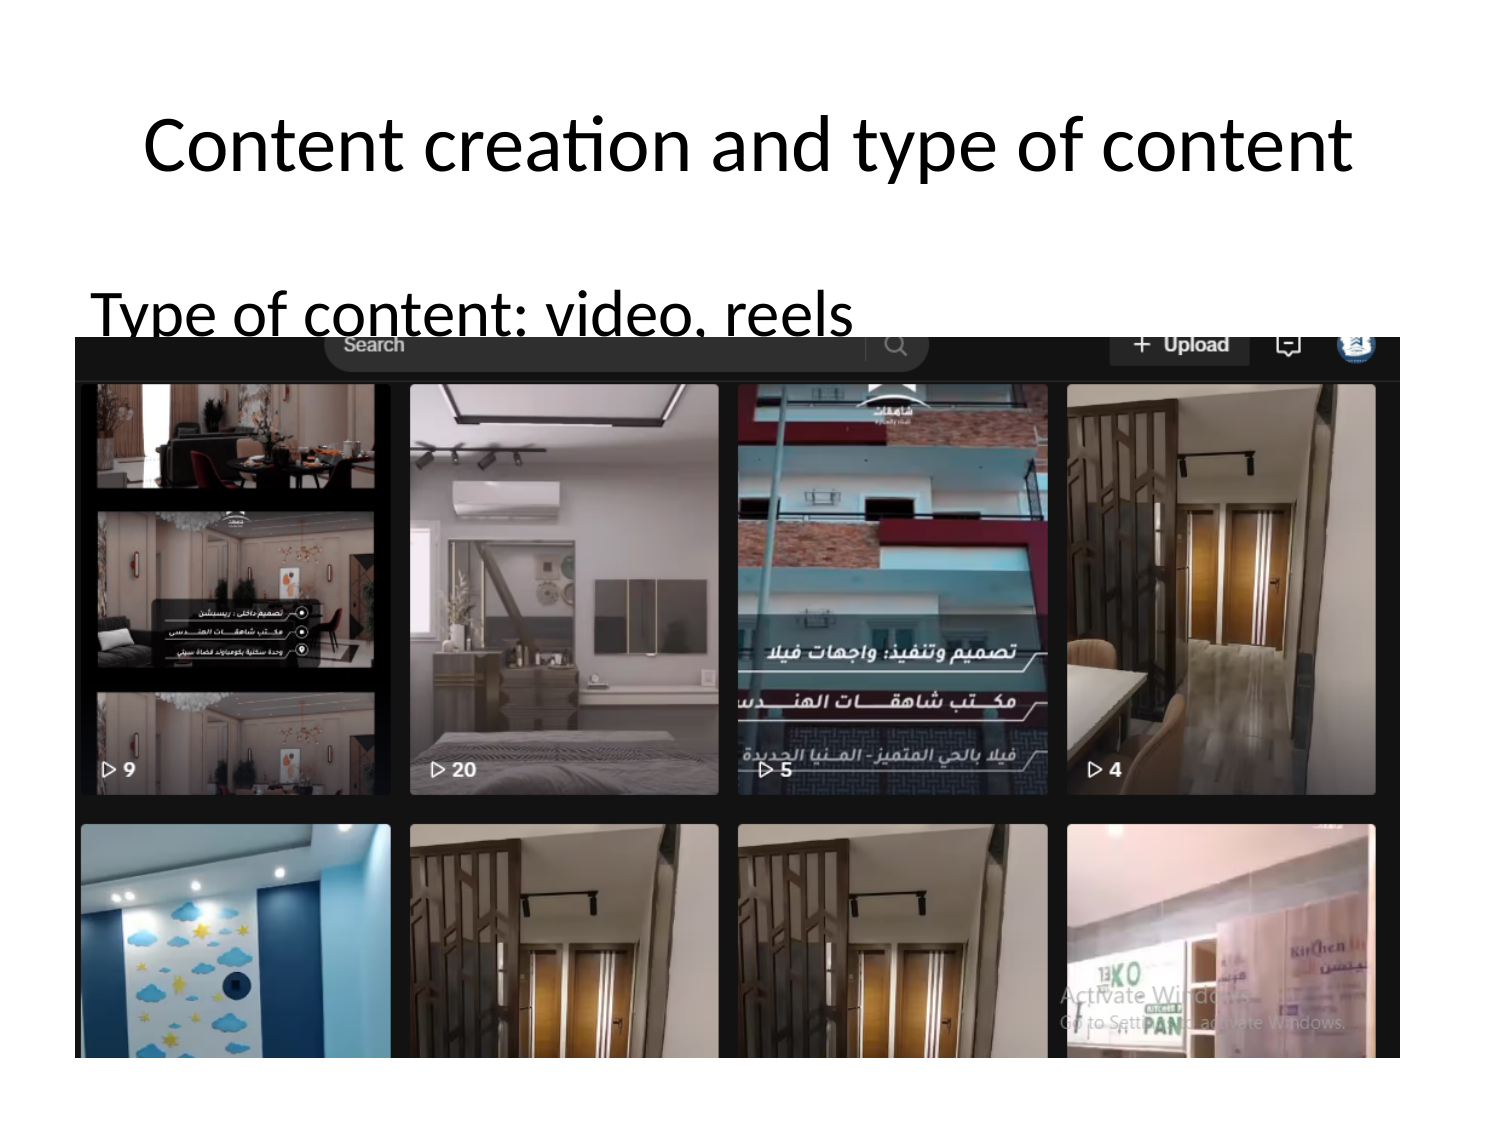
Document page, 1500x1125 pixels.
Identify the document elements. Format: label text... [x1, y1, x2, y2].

list Type of content: video, reels [75, 262, 1425, 1005]
title Content creation and type of content [75, 45, 1425, 233]
picture [74, 337, 1401, 1058]
